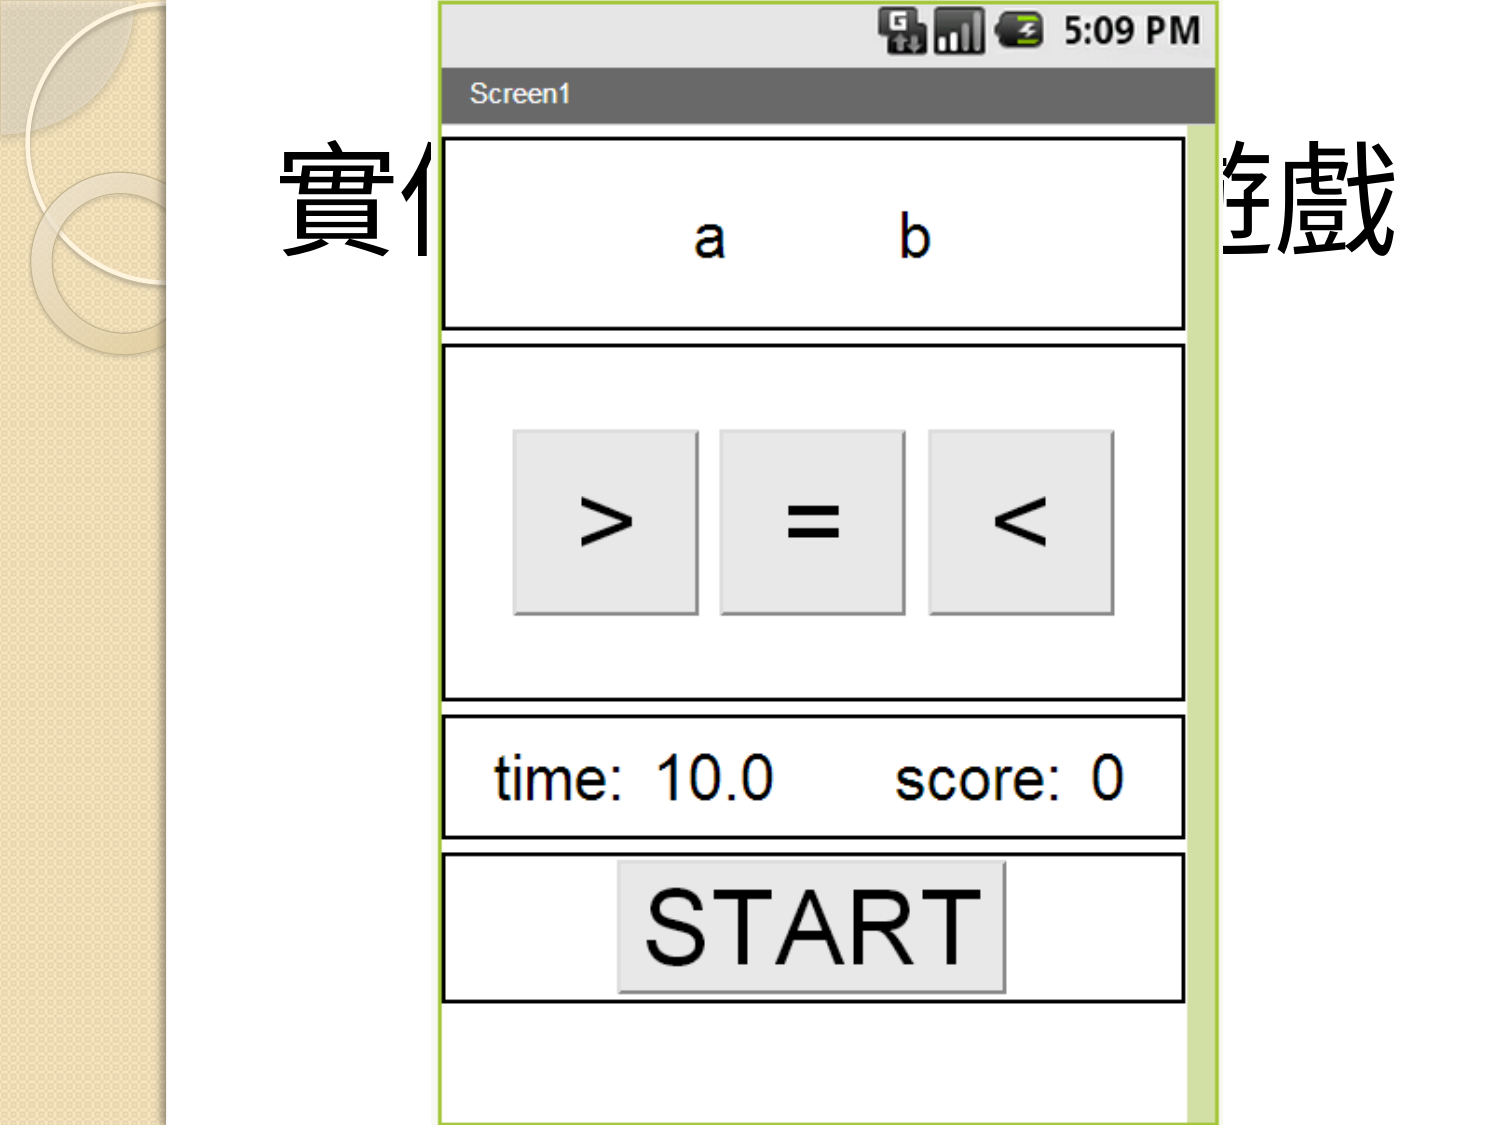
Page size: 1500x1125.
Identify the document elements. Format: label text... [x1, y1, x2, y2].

text_box 實做一個比大小遊戲 [1231, 113, 1415, 279]
picture [430, 0, 1223, 1125]
text_box 實做一個比大小遊戲 [259, 113, 423, 279]
